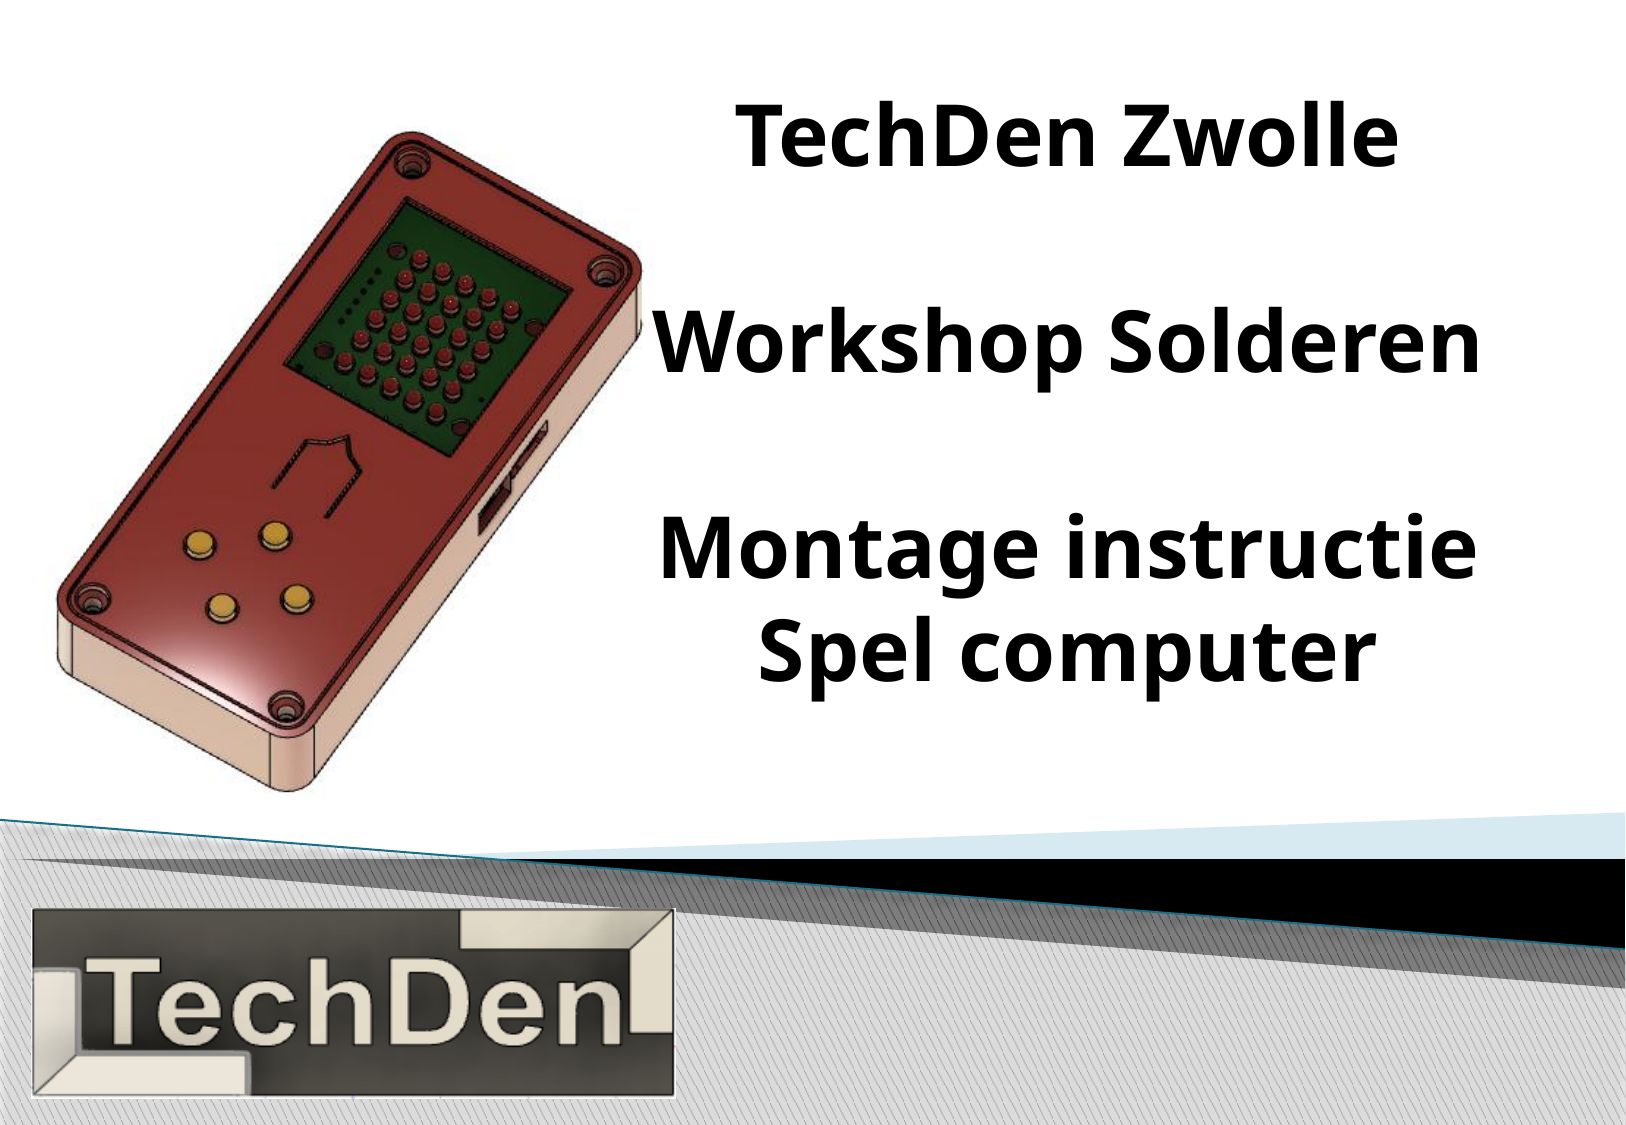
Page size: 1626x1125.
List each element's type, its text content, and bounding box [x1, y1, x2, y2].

subtitle [692, 592, 1504, 790]
title TechDen Zwolle Workshop Solderen Montage instructie Spel computer [458, 66, 1625, 707]
picture [6, 859, 1625, 1099]
picture [0, 125, 686, 799]
